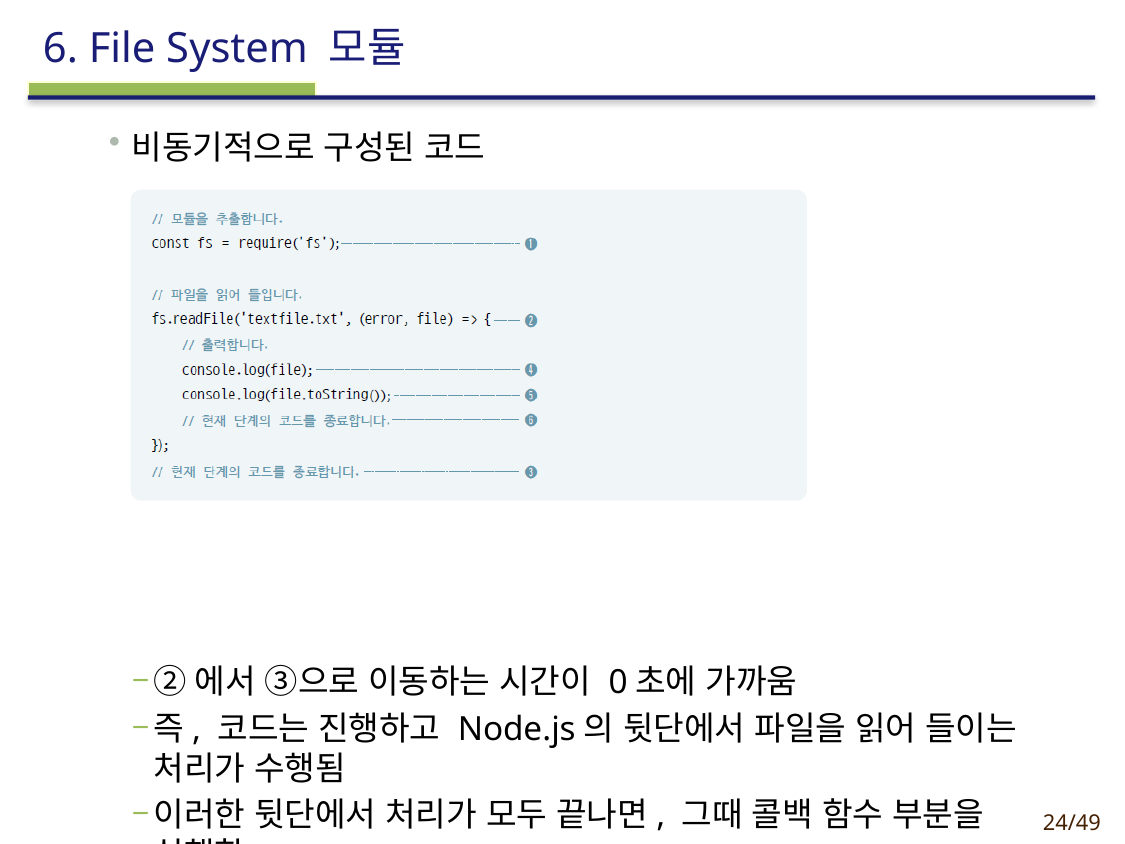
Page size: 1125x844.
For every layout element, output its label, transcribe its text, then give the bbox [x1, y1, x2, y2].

picture [125, 185, 811, 507]
title 6. File System 모듈 [27, 10, 958, 82]
list 비동기적으로 구성된 코드 ②에서 ③으로 이동하는 시간이 0초에 가까움 즉, 코드는 진행하고 Node.js의 뒷단에서 파일을 읽어 들이는 처리가 수행됨 이러한 뒷단에서 처리가 모두 끝나면, 그때 콜백 함수 부분을 실행함 콜백 함수의 첫 번째 매개 변수는 오류객체이고 두 번째 매개 변수가 원하는 값임 [28, 114, 1097, 818]
